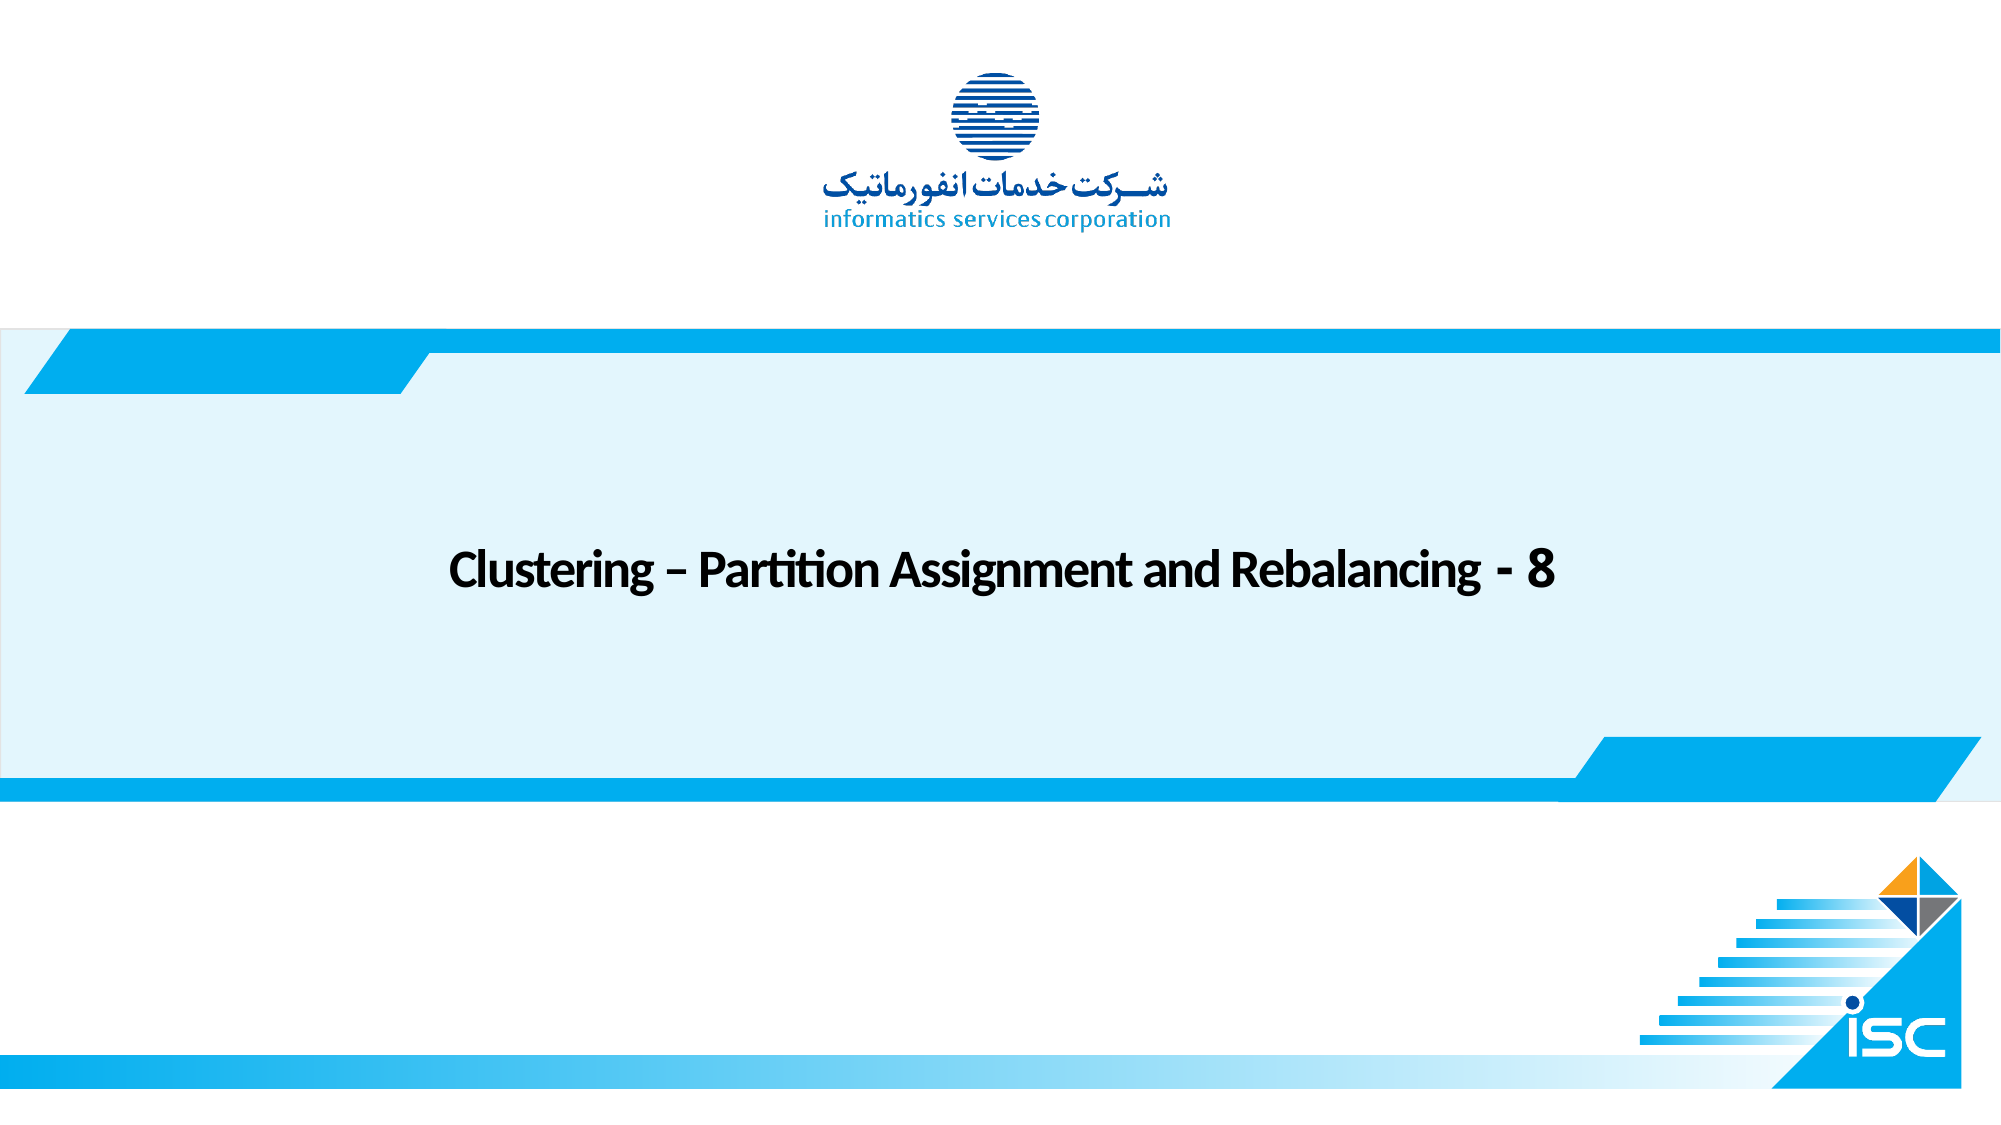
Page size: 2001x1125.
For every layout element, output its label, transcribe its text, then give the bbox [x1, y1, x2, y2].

title 8 - Clustering – Partition Assignment and Rebalancing [24, 414, 1982, 717]
picture [802, 60, 1198, 256]
